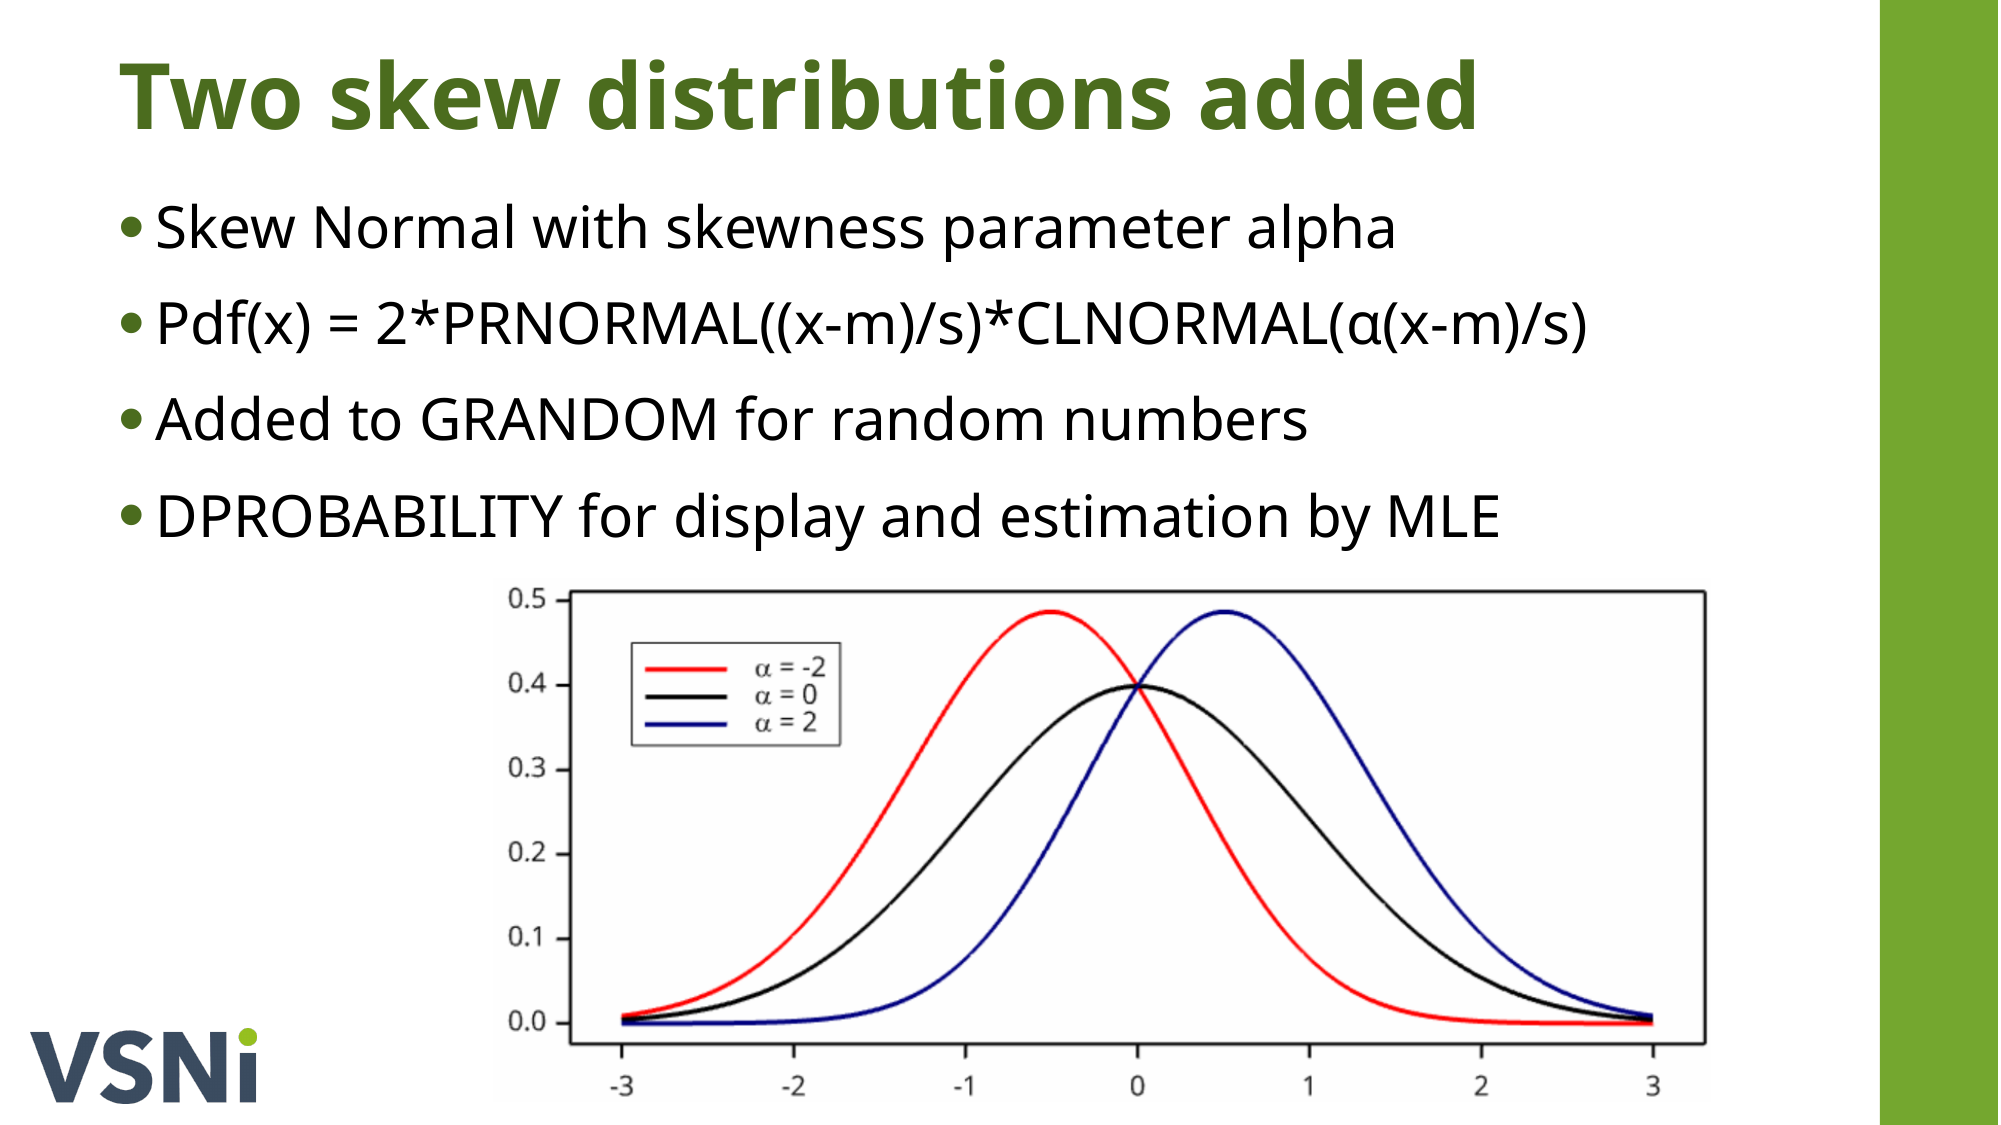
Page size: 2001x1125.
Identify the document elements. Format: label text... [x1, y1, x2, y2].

list Skew Normal with skewness parameter alpha Pdf(x) = 2*PRNORMAL((x-m)/s)*CLNORMAL(α(x-m)/s) Added to GRANDOM for random numbers DPROBABILITY for display and estimation by MLE [103, 190, 1829, 578]
picture [493, 578, 1711, 1102]
picture [30, 1028, 257, 1104]
title Two skew distributions added [103, 22, 1829, 177]
